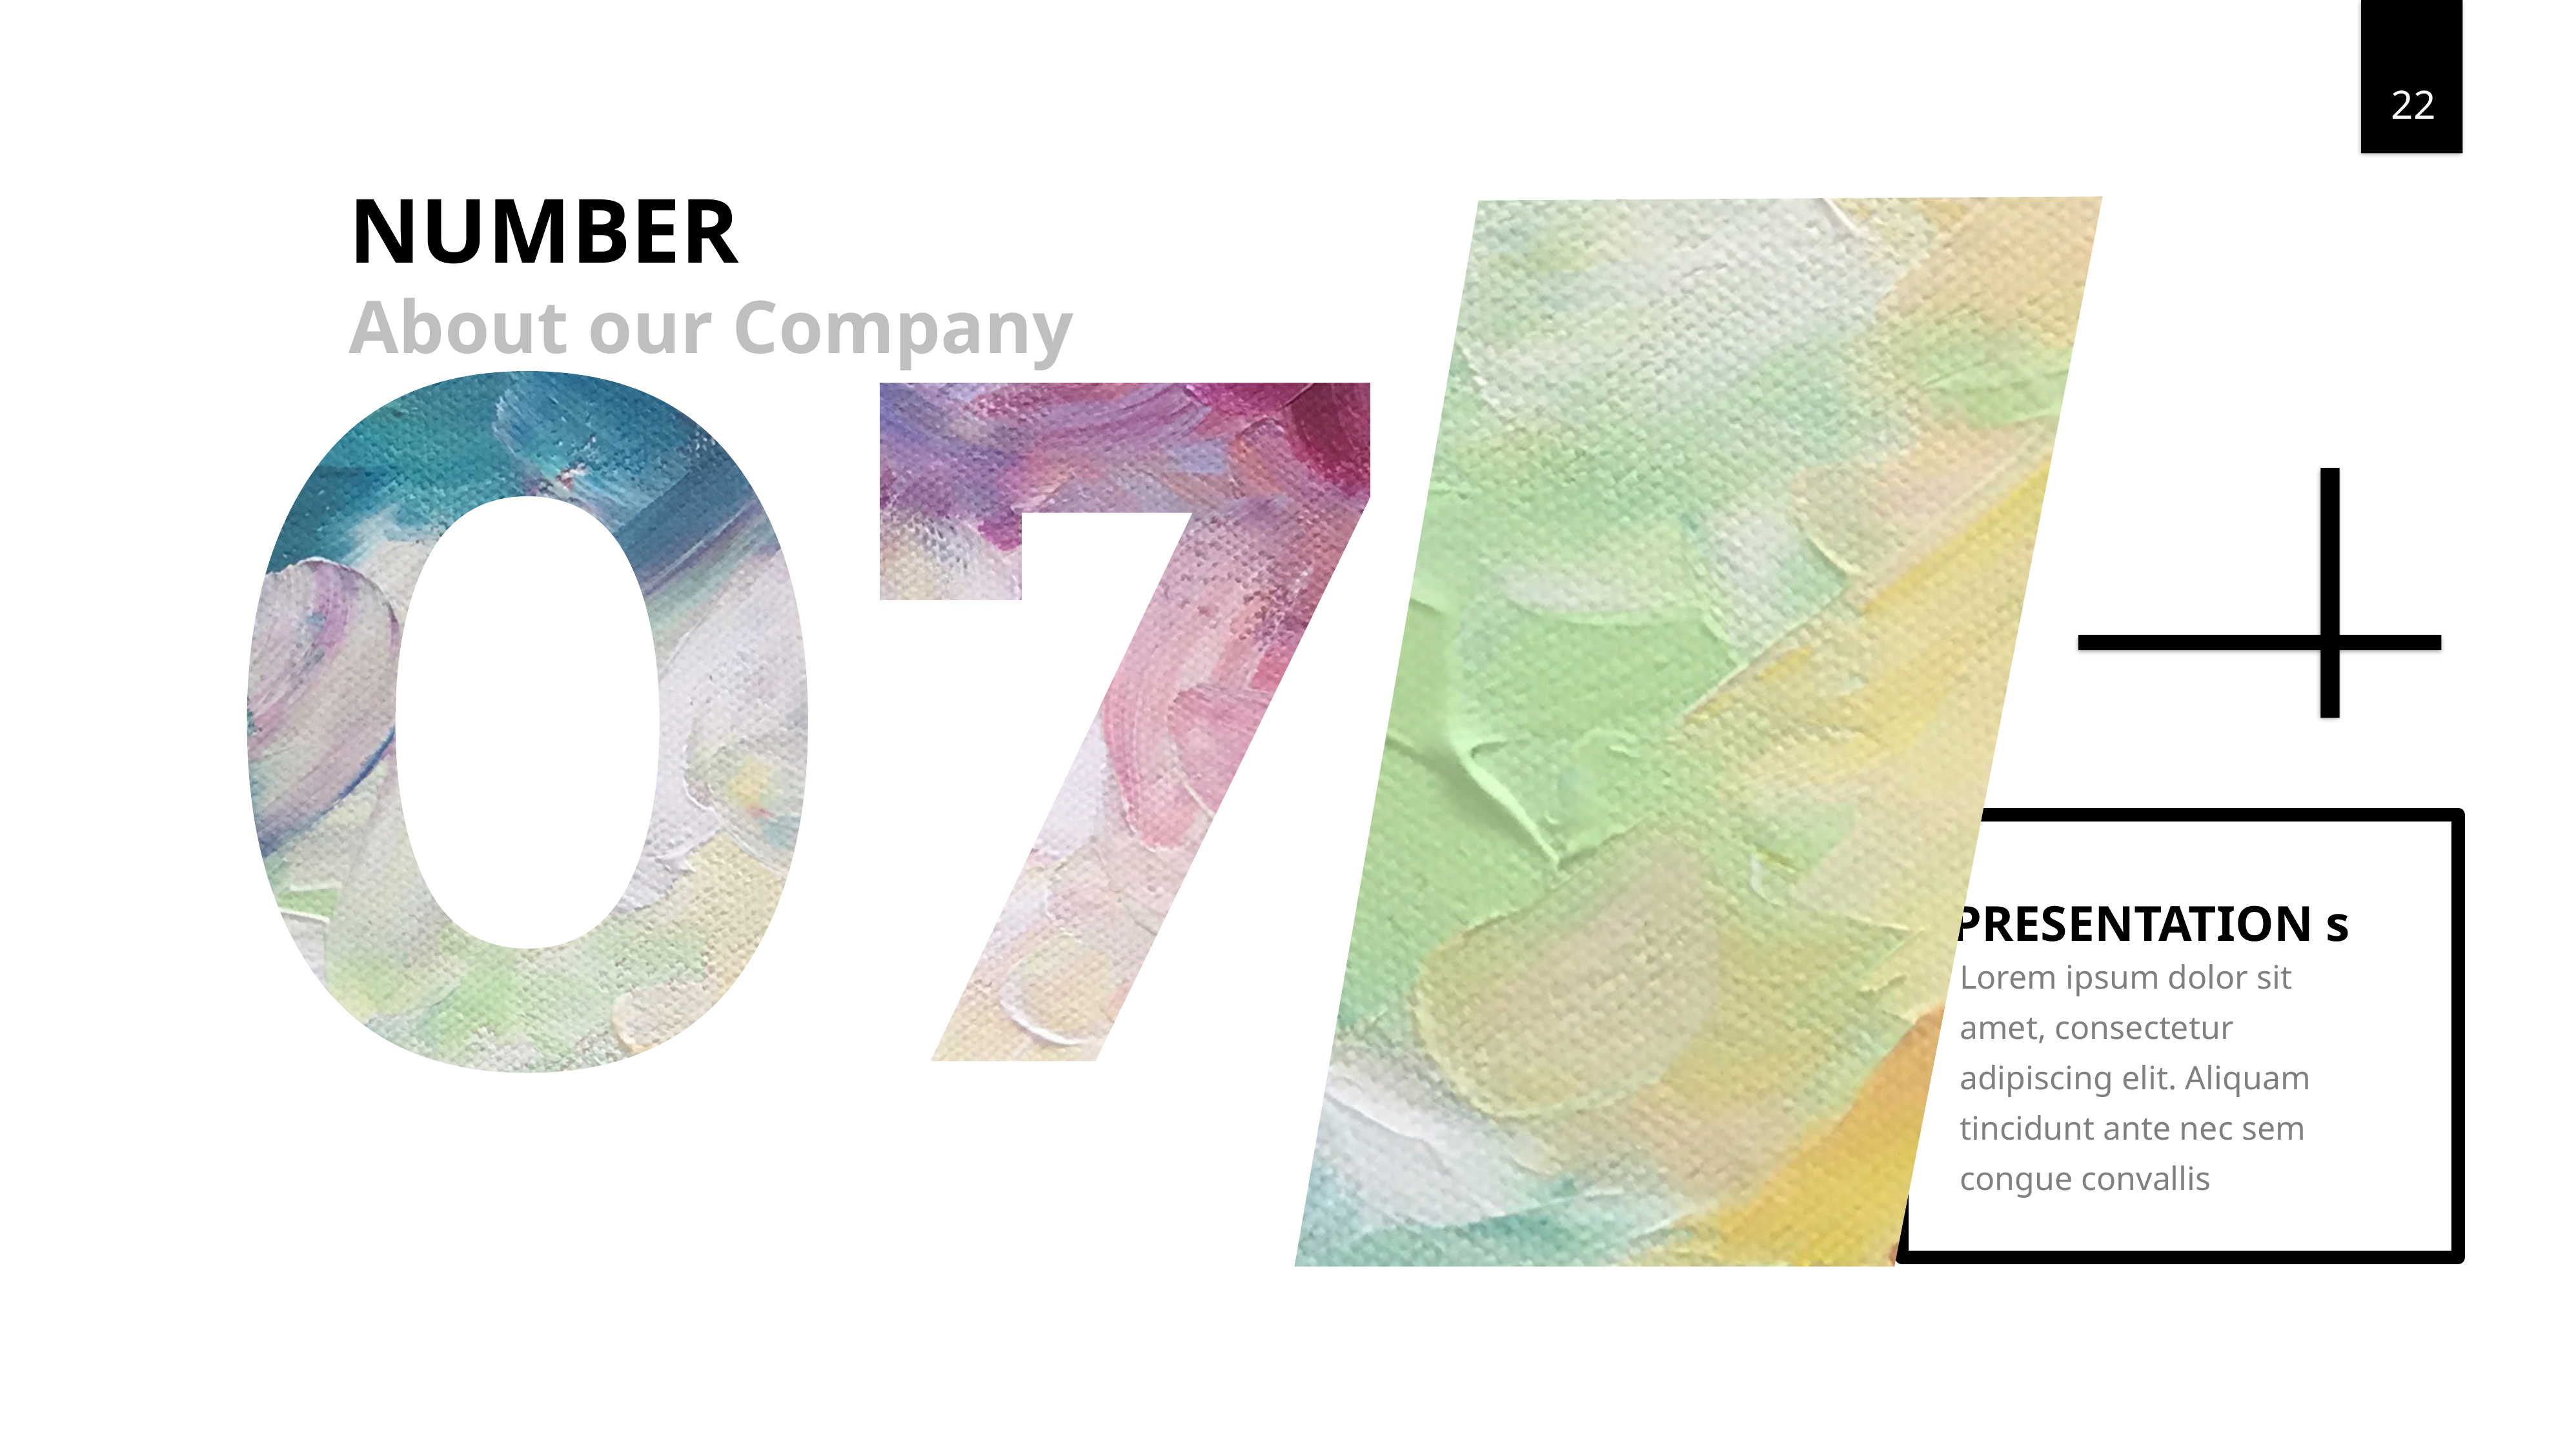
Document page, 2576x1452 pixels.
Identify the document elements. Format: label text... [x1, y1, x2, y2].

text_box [2107, 467, 2442, 718]
text_box NUMBER About our Company [339, 169, 1084, 370]
picture [247, 196, 2103, 1267]
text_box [2107, 814, 2474, 1258]
